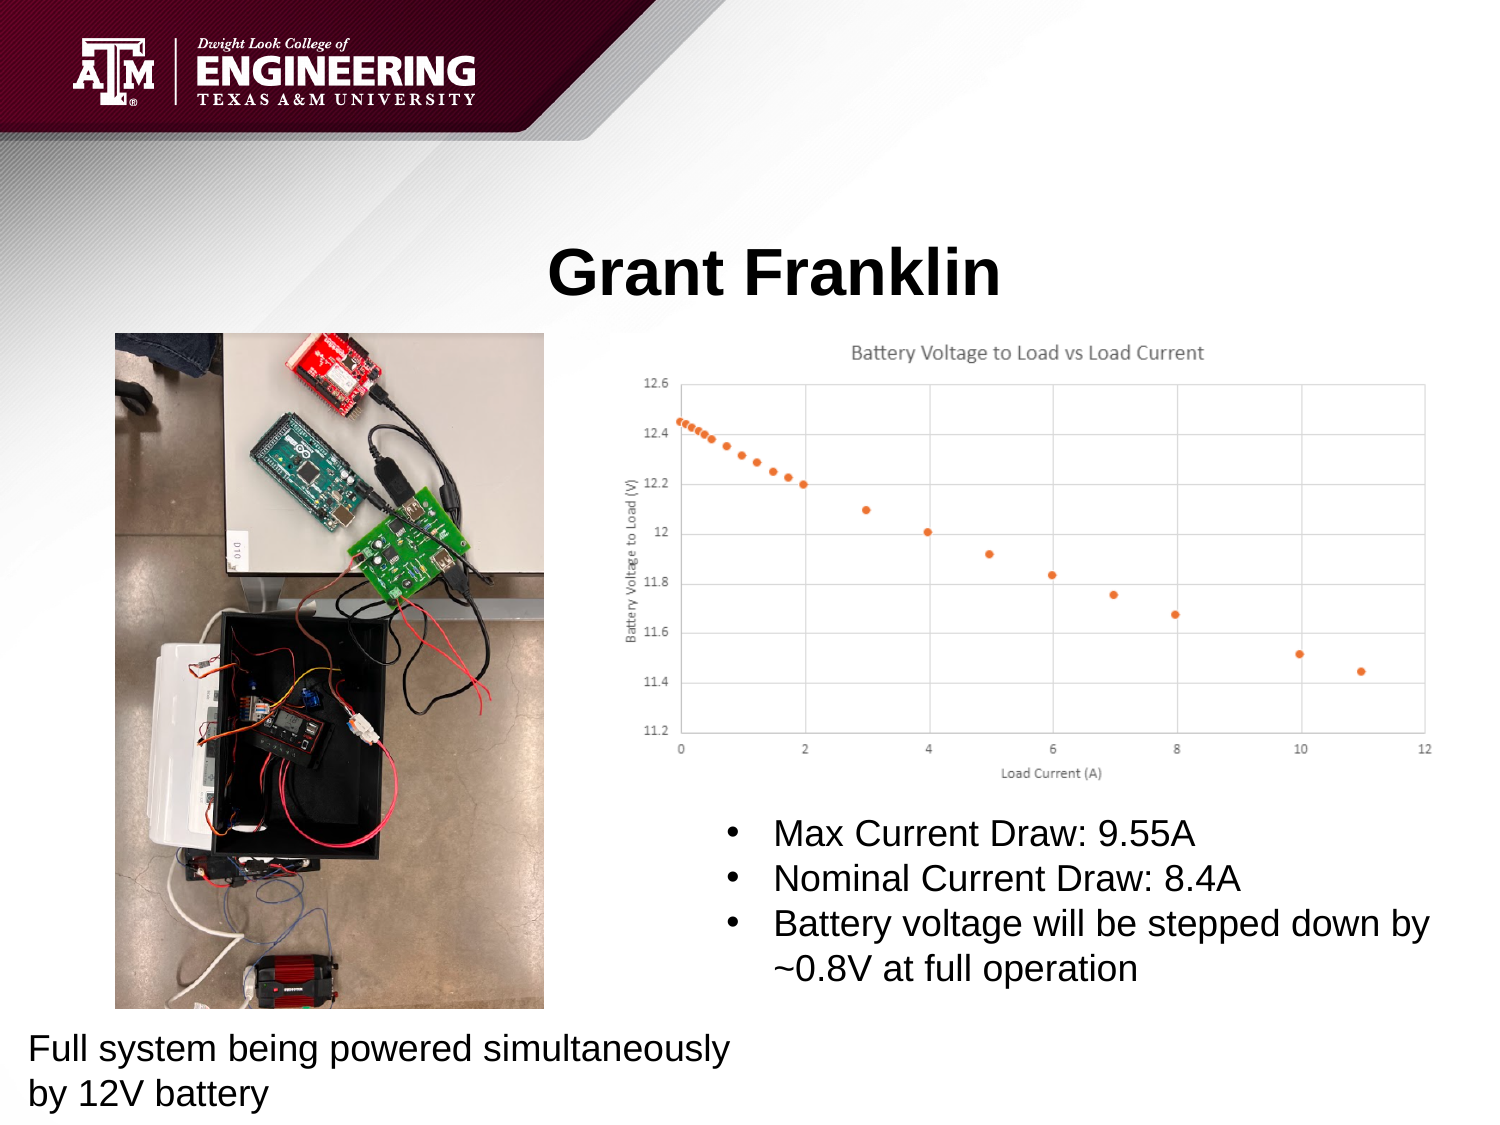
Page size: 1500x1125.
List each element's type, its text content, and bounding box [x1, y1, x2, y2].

text_box Full system being powered simultaneously by 12V battery [12, 1016, 750, 1122]
picture [0, 0, 1500, 1125]
title Grant Franklin [99, 197, 1450, 329]
text_box Max Current Draw: 9.55A Nominal Current Draw: 8.4A Battery voltage will be stepped down by ~0.8V at full operation [711, 801, 1500, 997]
